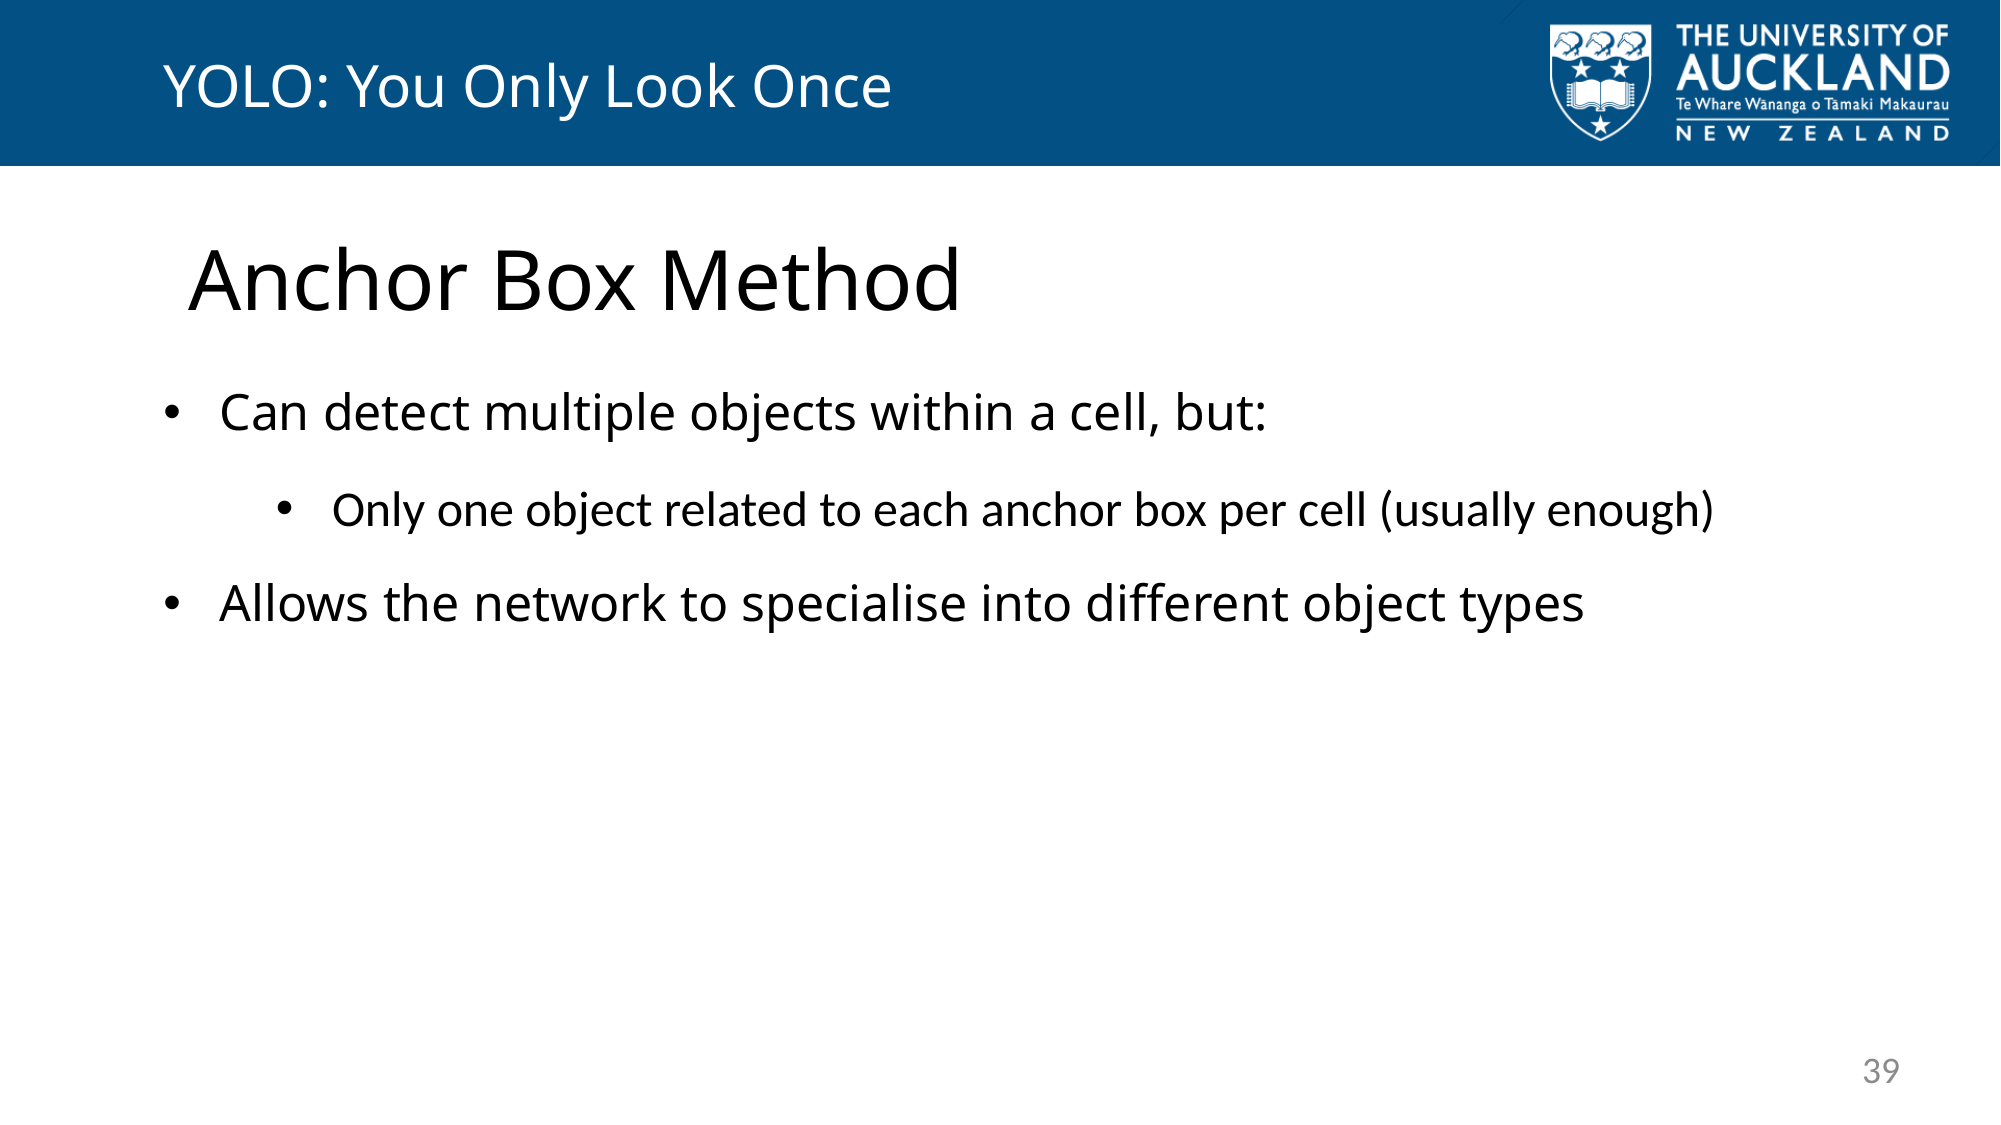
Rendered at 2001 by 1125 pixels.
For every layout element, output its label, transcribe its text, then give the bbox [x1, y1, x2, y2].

list Can detect multiple objects within a cell, but: Only one object related to each anchor box per cell (usually enough) Allows the network to specialise into different object types [148, 379, 1735, 1103]
text_box 39 [1735, 1046, 1900, 1092]
text_box Anchor Box Method [173, 215, 1852, 353]
text_box Non-max suppression example [124, 329, 1850, 422]
picture [0, 0, 2000, 166]
